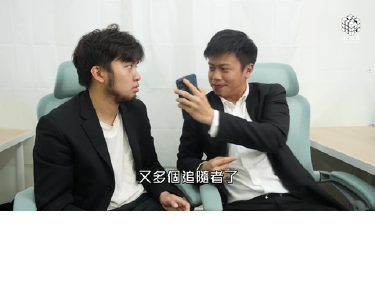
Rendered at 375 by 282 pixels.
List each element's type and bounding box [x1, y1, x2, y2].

picture [0, 0, 375, 212]
